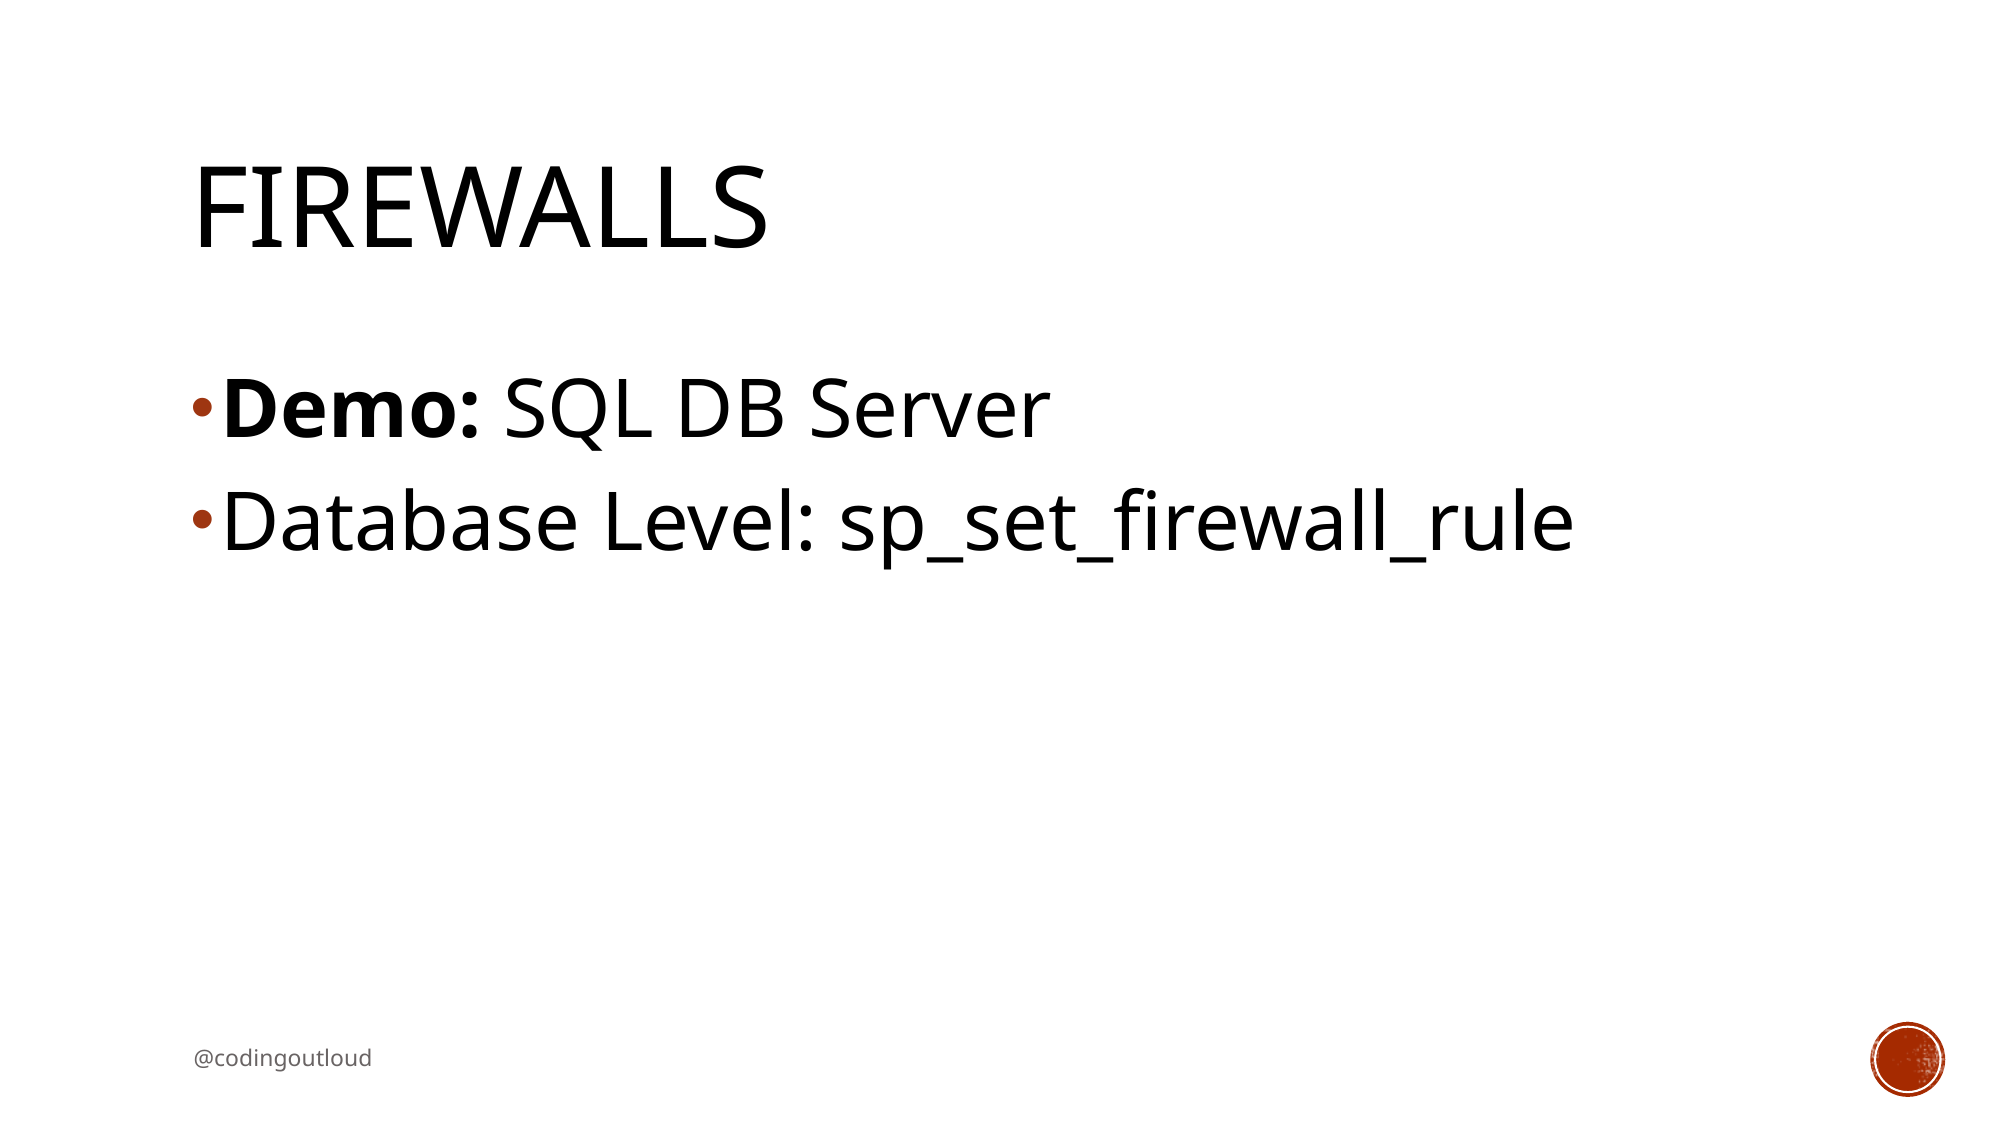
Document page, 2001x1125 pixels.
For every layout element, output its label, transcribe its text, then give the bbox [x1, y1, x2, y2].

title Firewalls [175, 79, 1826, 344]
footer @codingoutloud [178, 1028, 1217, 1089]
list Demo: SQL DB Server Database Level: sp_set_firewall_rule [175, 360, 1797, 1013]
